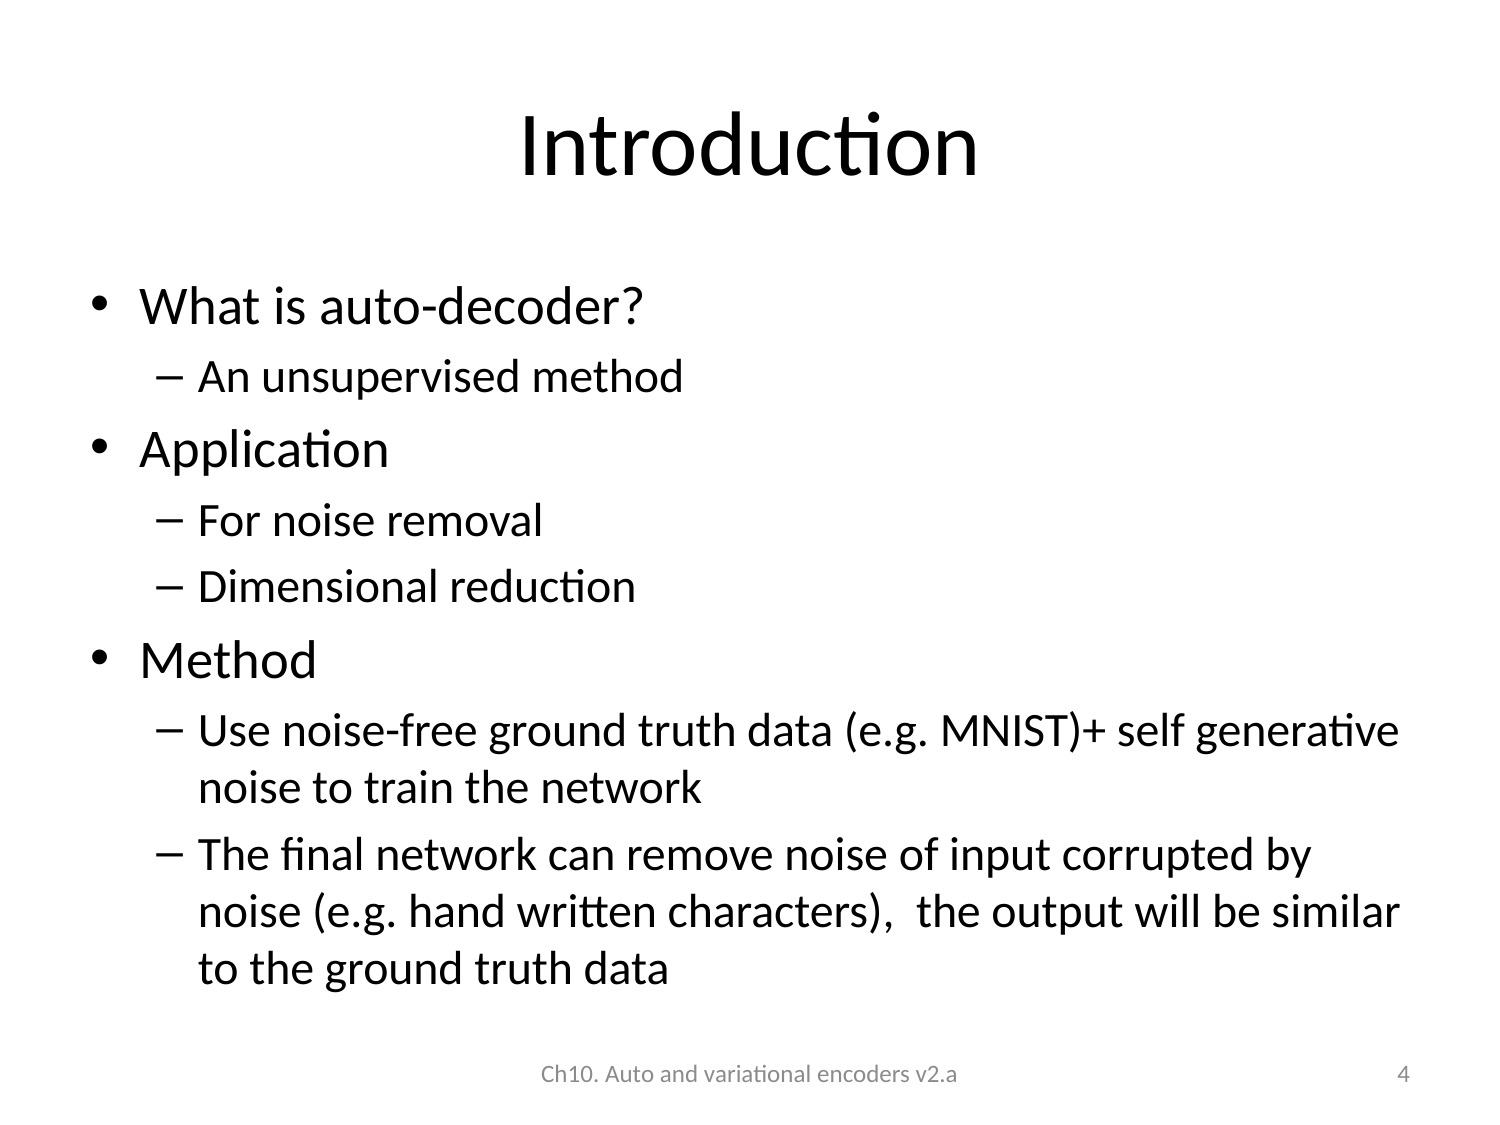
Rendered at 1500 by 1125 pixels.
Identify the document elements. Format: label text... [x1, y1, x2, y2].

footer Ch10. Auto and variational encoders v2.a [512, 1042, 988, 1103]
title Introduction [75, 45, 1425, 233]
slide_number 4 [1074, 1042, 1425, 1103]
list What is auto-decoder? An unsupervised method Application For noise removal Dimensional reduction Method Use noise-free ground truth data (e.g. MNIST)+ self generative noise to train the network The final network can remove noise of input corrupted by noise (e.g. hand written characters), the output will be similar to the ground truth data [75, 262, 1425, 1005]
